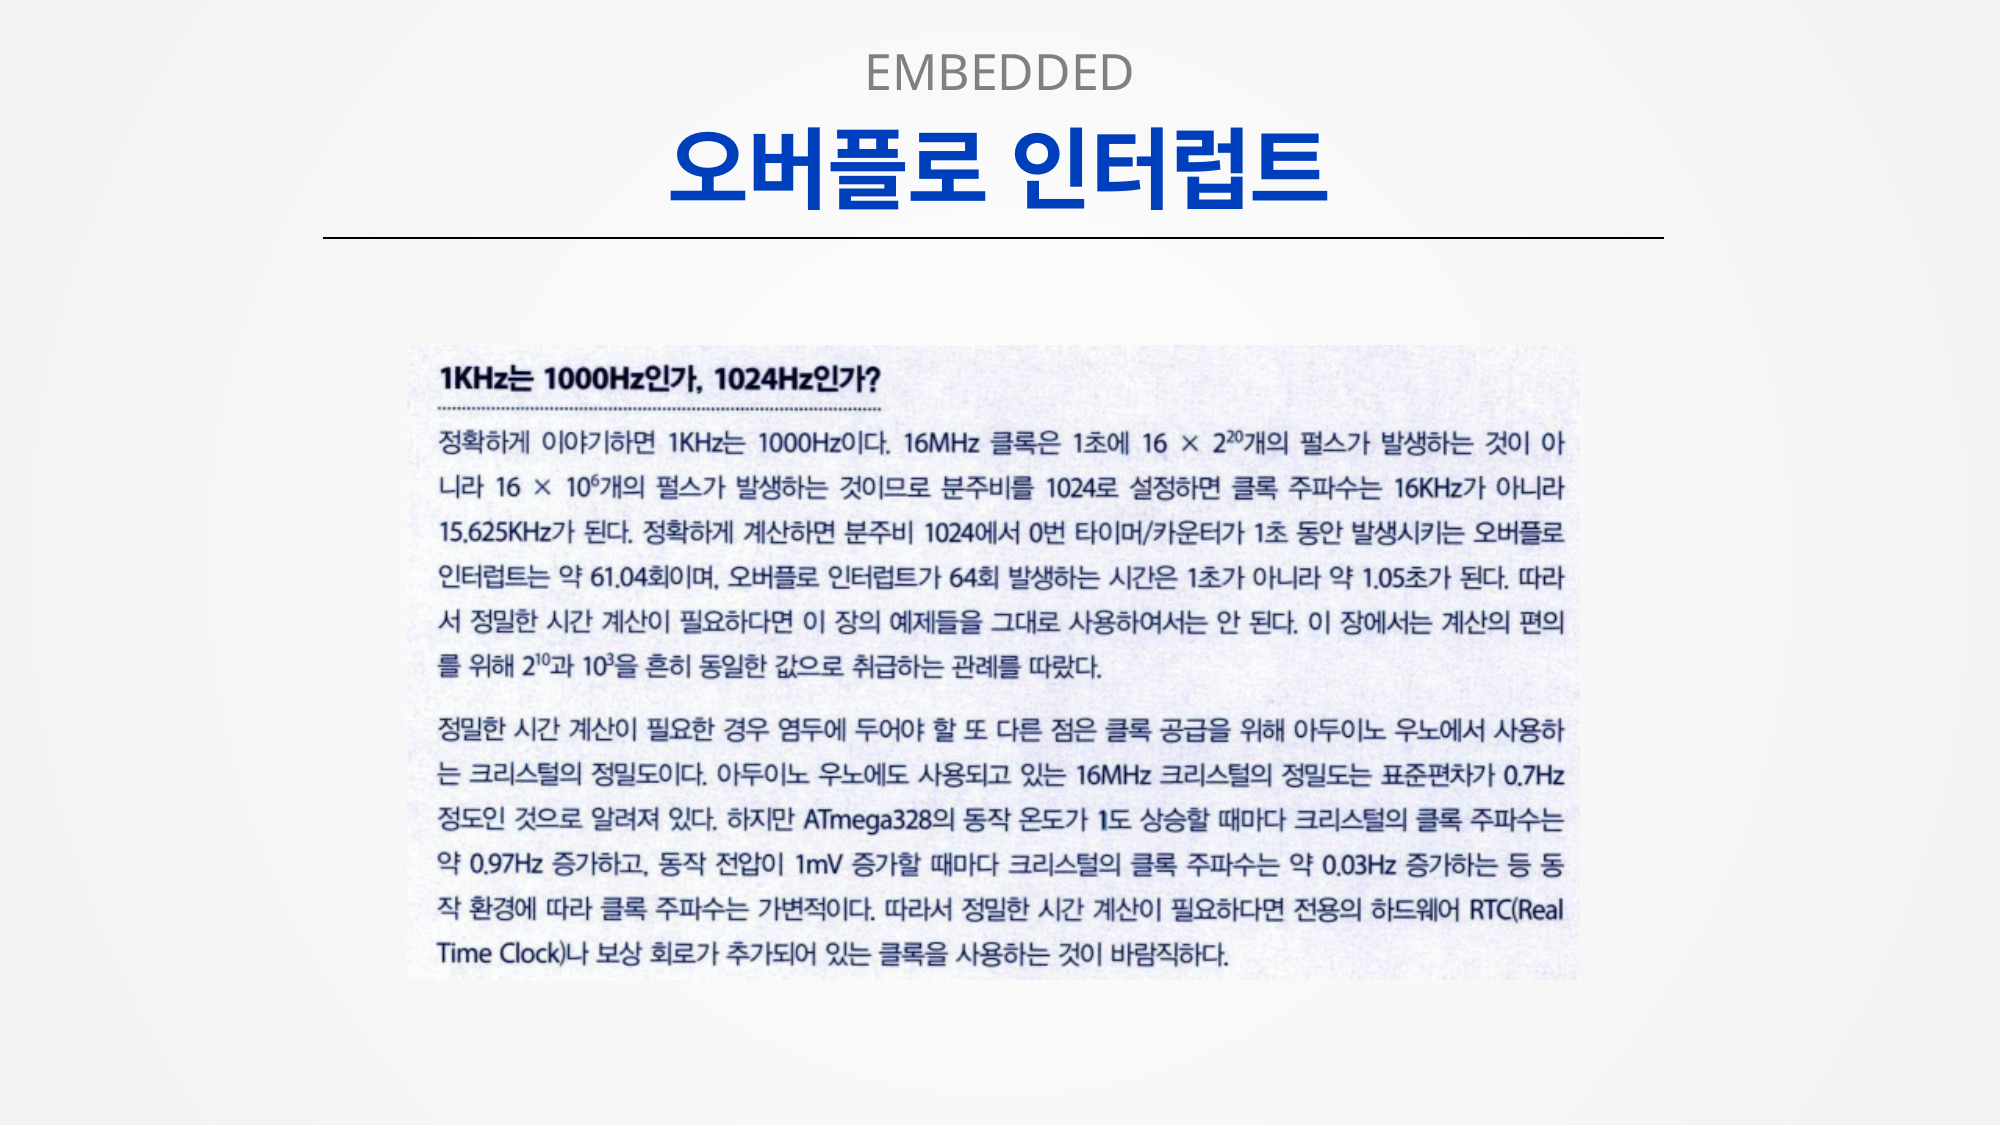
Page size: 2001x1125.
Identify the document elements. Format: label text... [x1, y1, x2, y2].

text_box 오버플로 인터럽트 [0, 108, 2000, 229]
picture [407, 345, 1580, 980]
text_box EMBEDDED [0, 32, 2000, 108]
